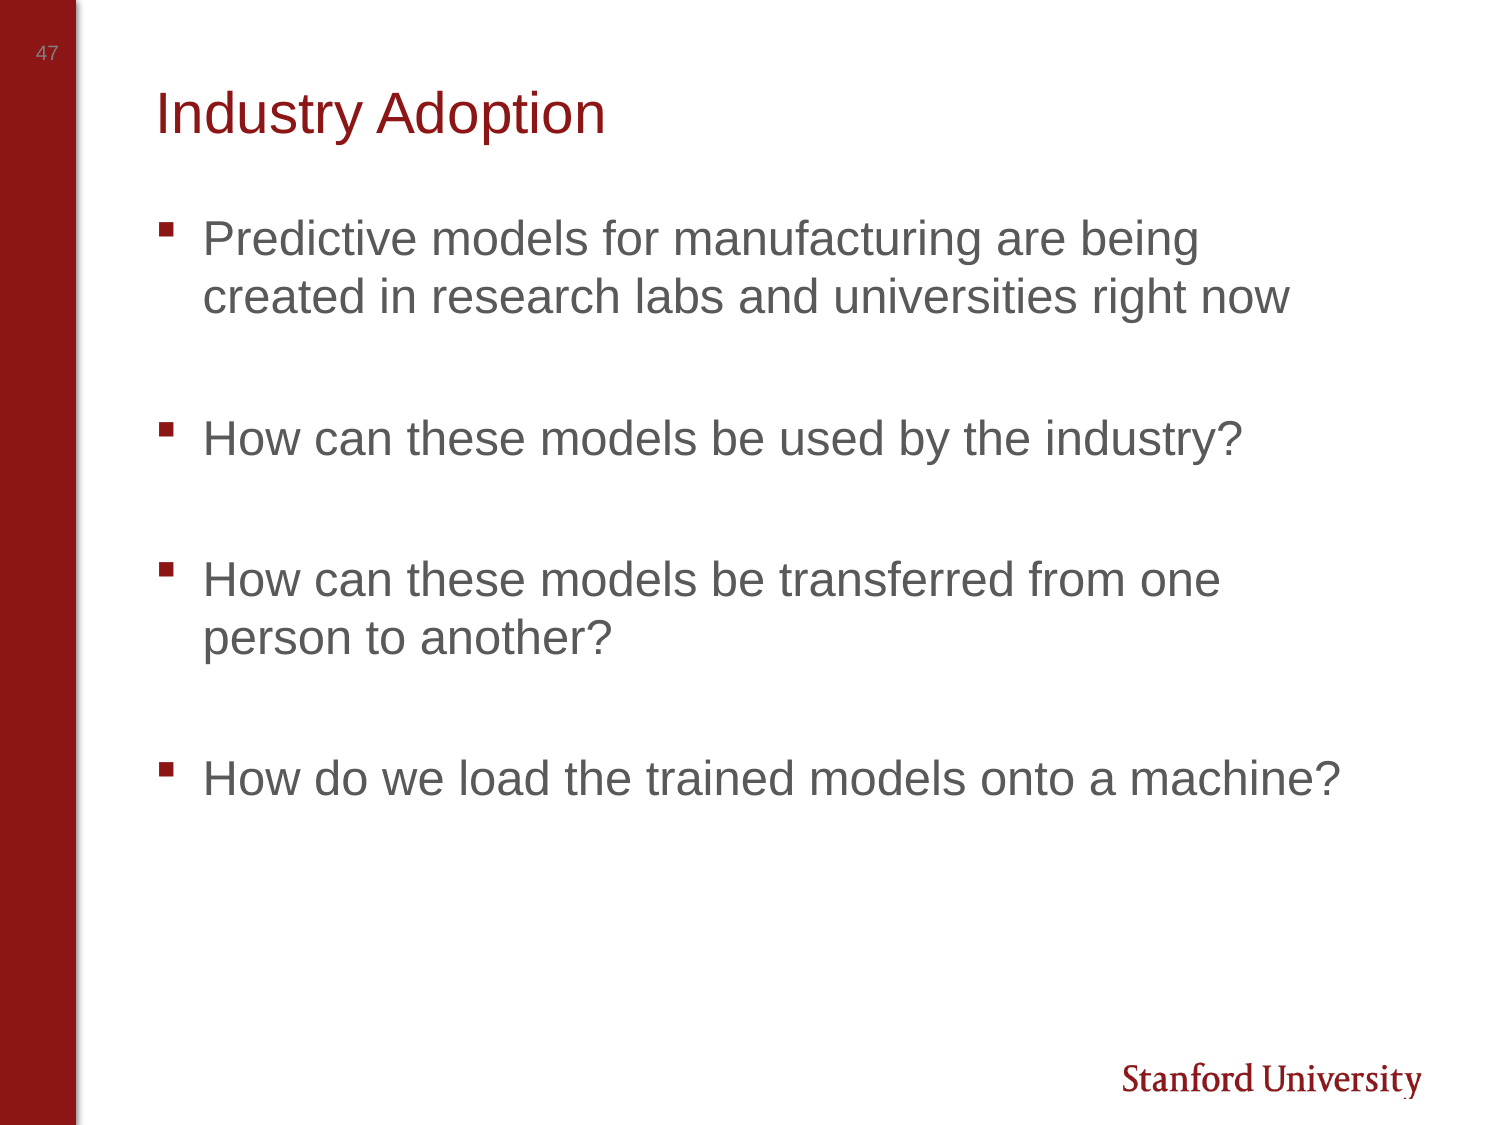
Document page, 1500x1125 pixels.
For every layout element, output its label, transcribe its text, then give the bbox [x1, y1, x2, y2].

list Predictive models for manufacturing are being created in research labs and universities right now How can these models be used by the industry? How can these models be transferred from one person to another? How do we load the trained models onto a machine? [155, 198, 1353, 881]
title Industry Adoption [155, 78, 1420, 186]
